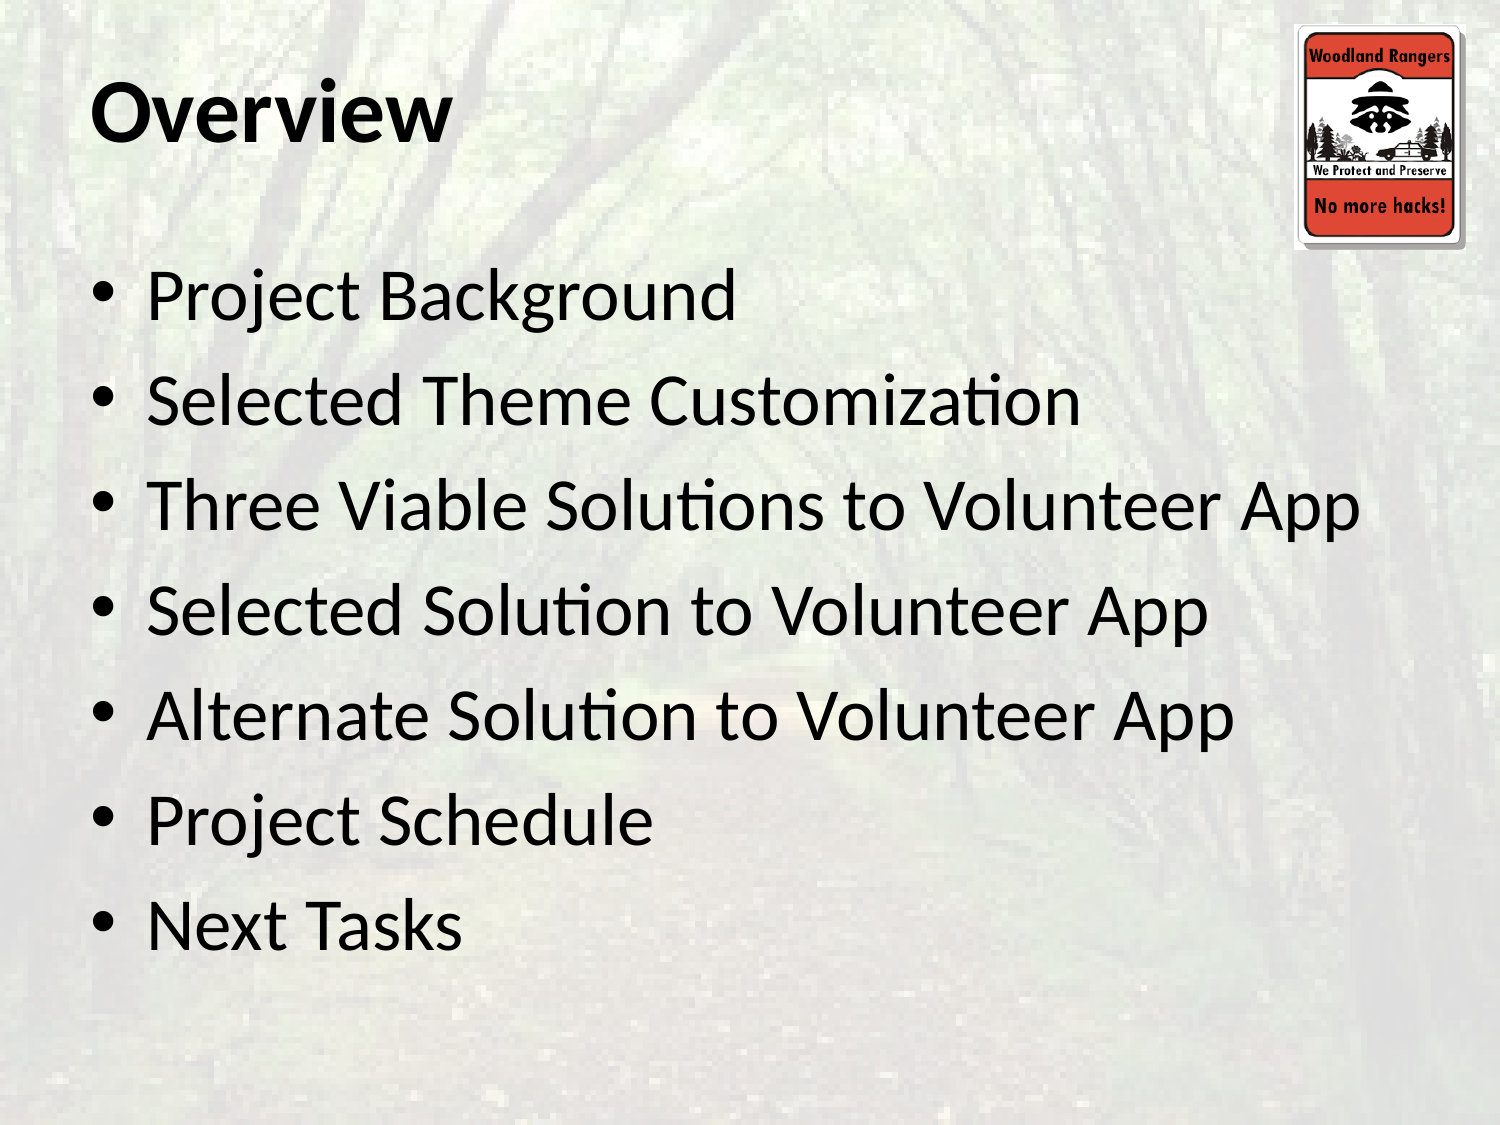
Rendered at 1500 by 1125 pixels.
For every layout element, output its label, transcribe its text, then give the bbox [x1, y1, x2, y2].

picture [1294, 24, 1466, 250]
title Overview [75, 12, 1425, 200]
list Project Background Selected Theme Customization Three Viable Solutions to Volunteer App Selected Solution to Volunteer App Alternate Solution to Volunteer App Project Schedule Next Tasks [75, 237, 1425, 1038]
